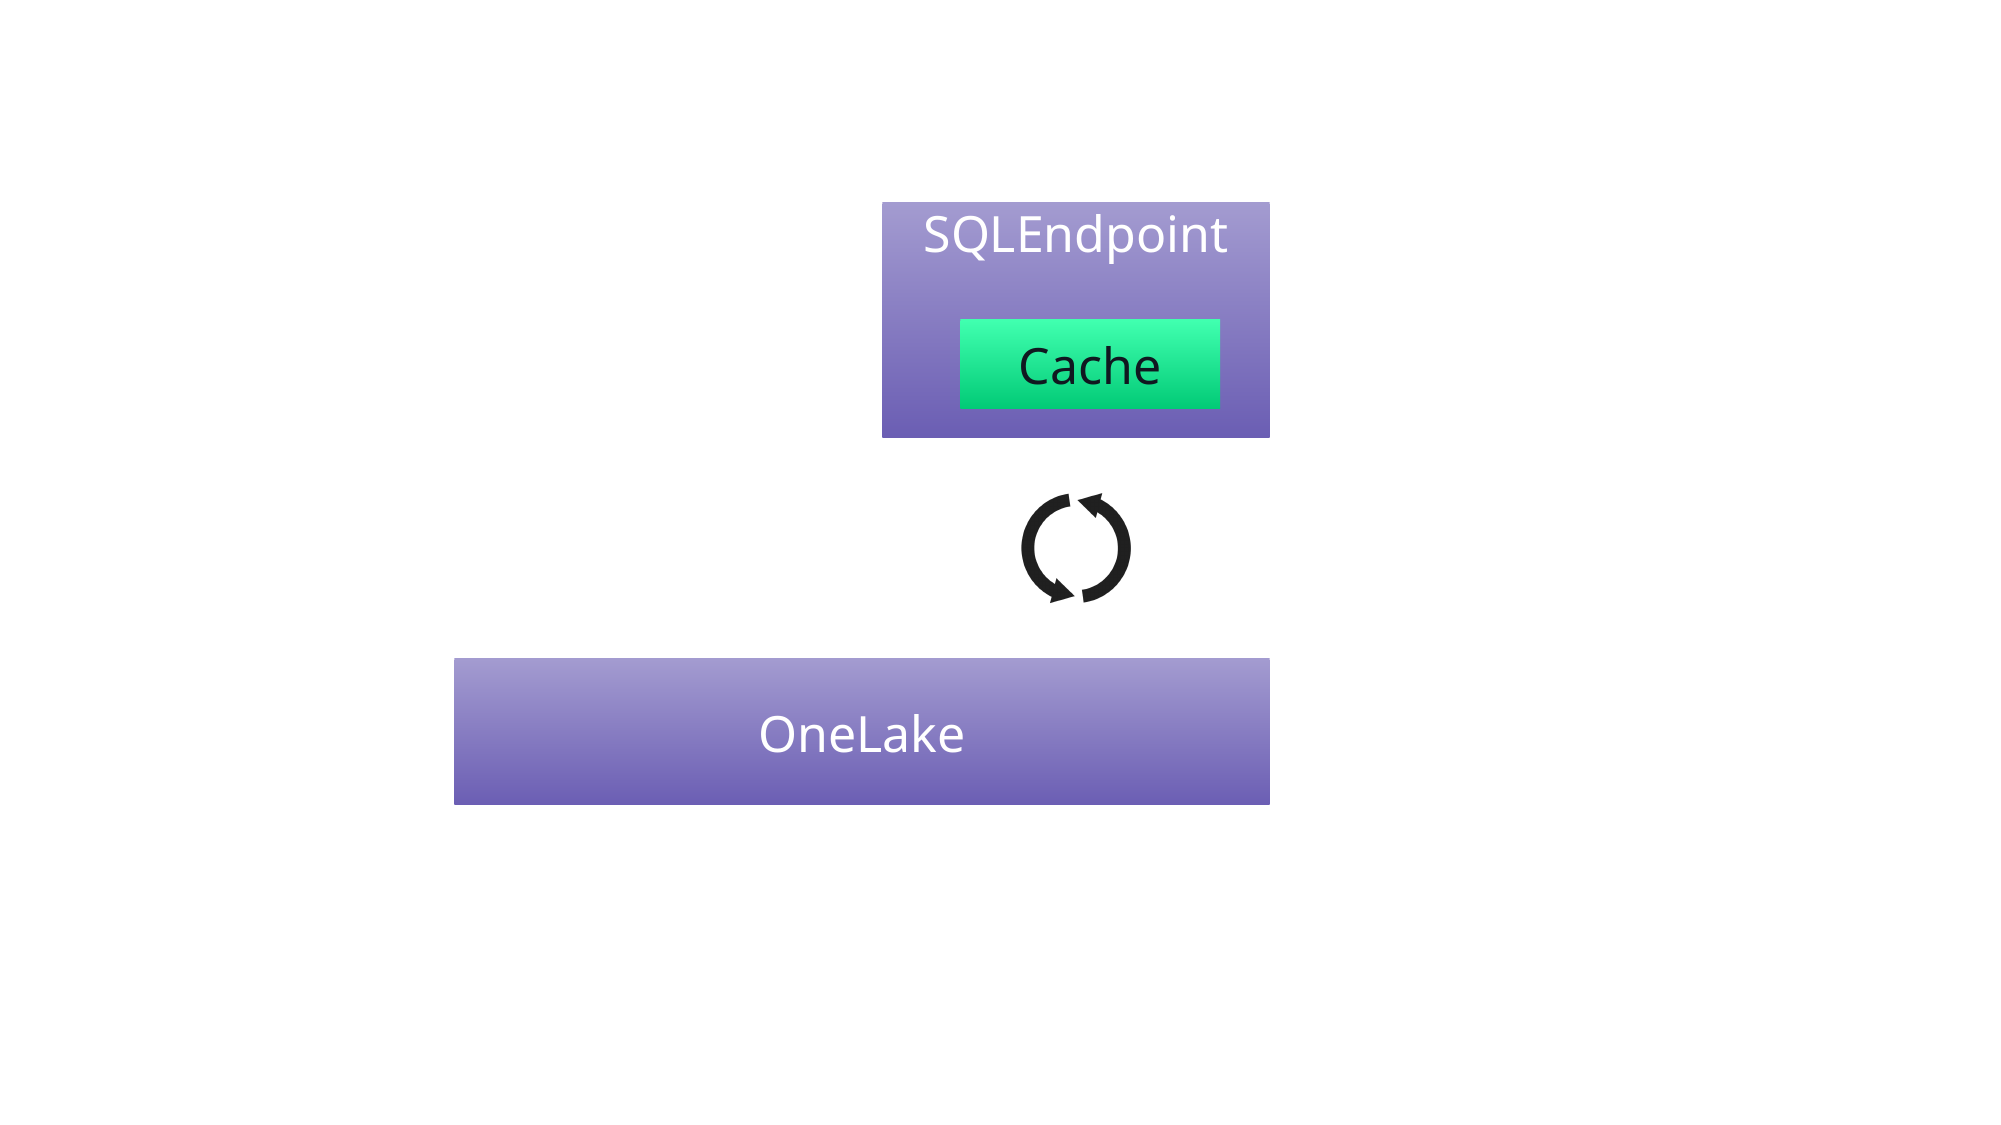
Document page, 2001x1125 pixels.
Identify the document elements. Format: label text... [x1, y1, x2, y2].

text_box Cache [960, 319, 1221, 409]
text_box OneLake [454, 658, 1270, 805]
text_box SQLEndpoint [882, 202, 1270, 438]
picture [1016, 488, 1136, 608]
